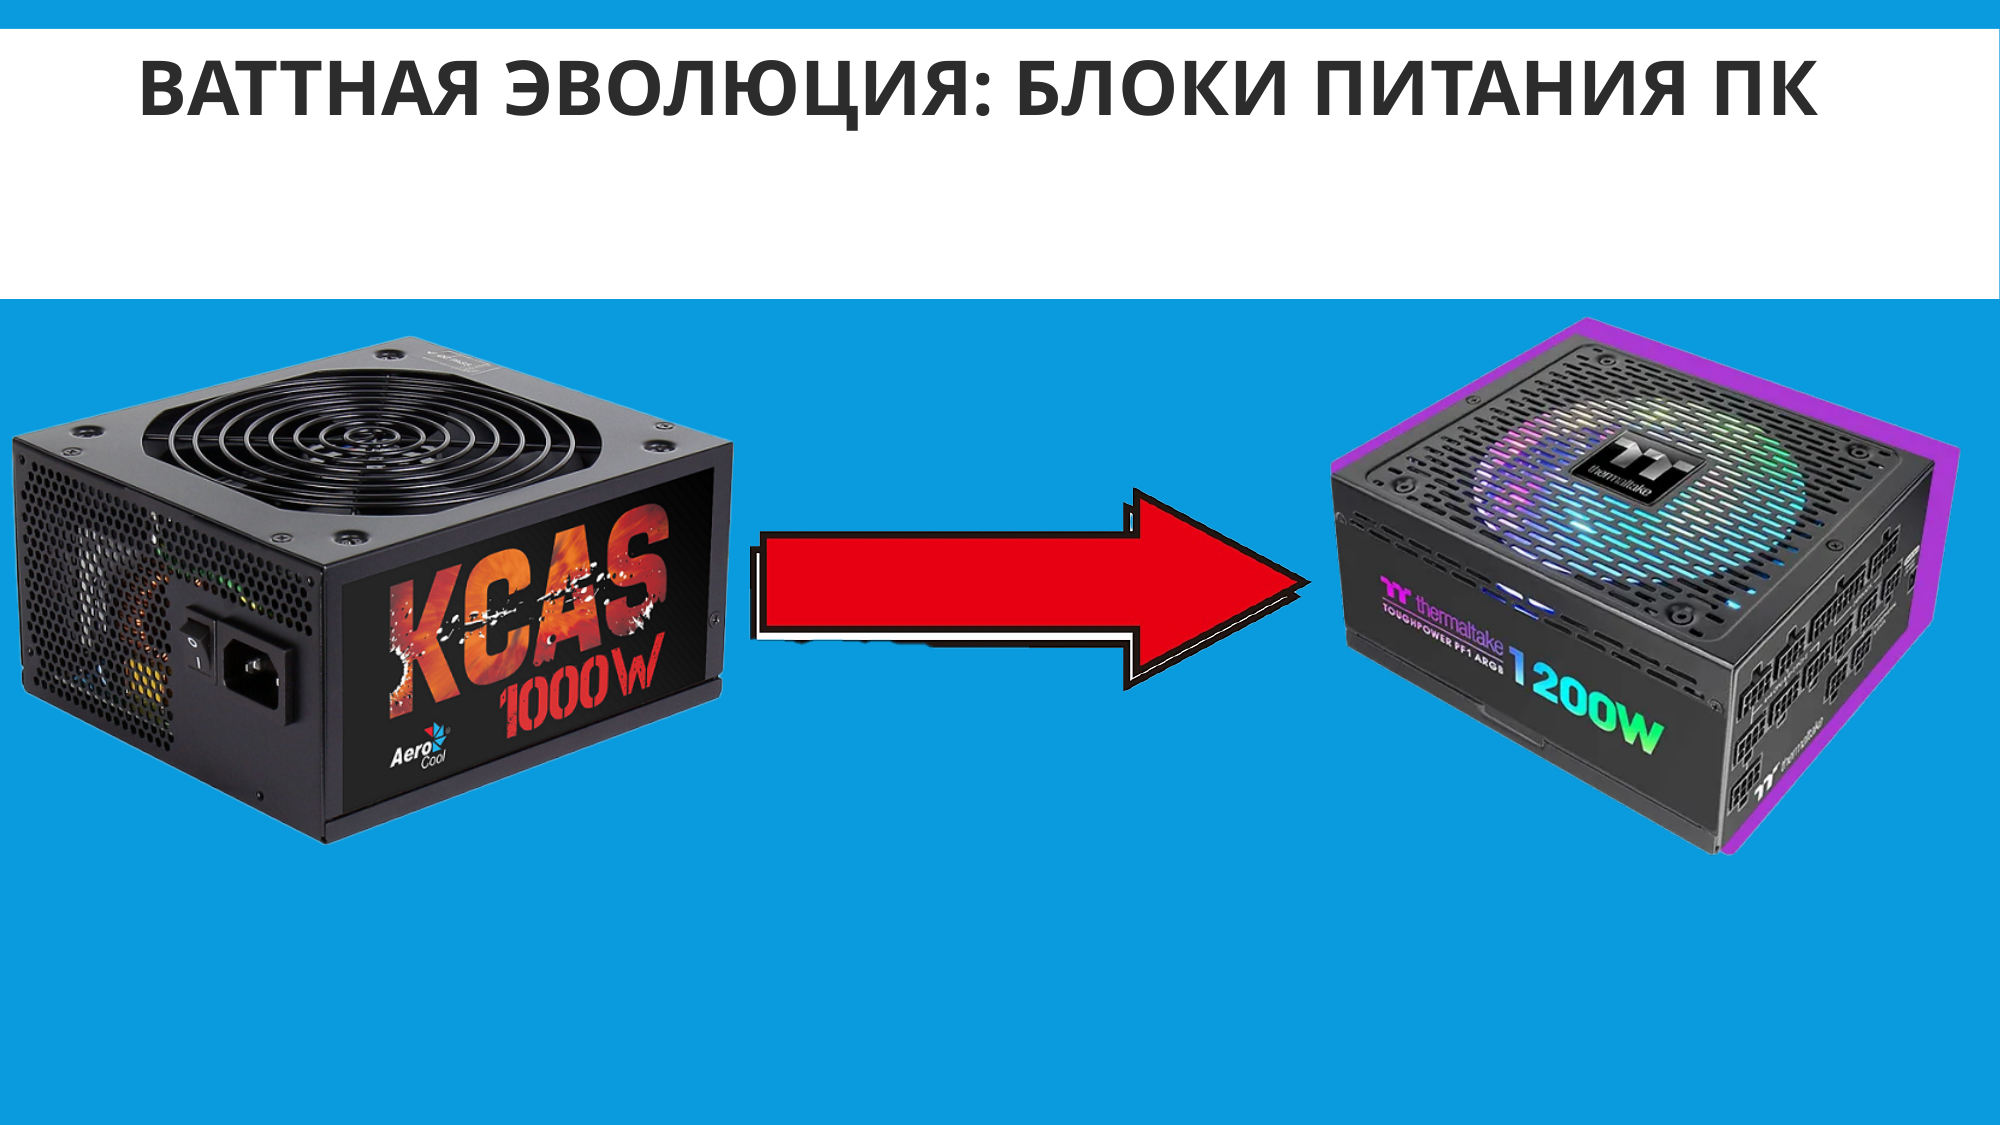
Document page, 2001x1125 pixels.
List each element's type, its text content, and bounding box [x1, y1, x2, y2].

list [0, 327, 818, 851]
title Ваттная эволюция: Блоки питания ПК [100, 14, 1855, 171]
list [866, 237, 2000, 945]
picture [750, 488, 1311, 690]
